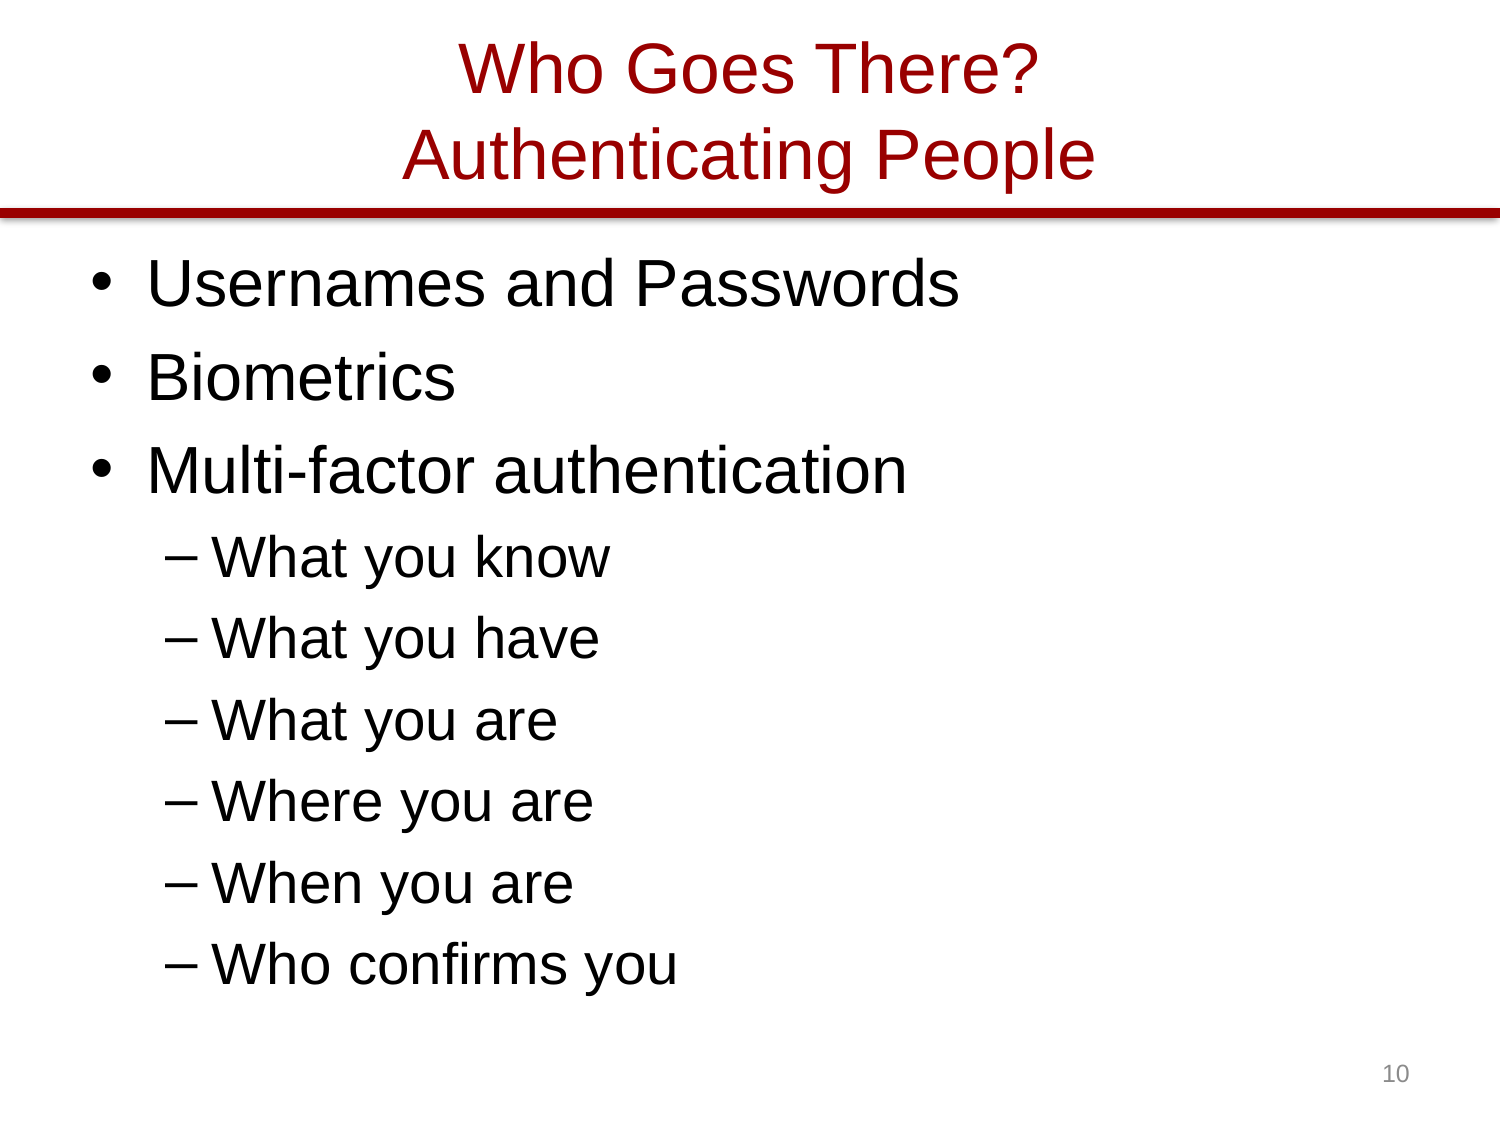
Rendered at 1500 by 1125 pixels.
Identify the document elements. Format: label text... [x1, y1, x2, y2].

list Usernames and Passwords Biometrics Multi-factor authentication What you know What you have What you are Where you are When you are Who confirms you [75, 232, 1425, 1005]
title Who Goes There? Authenticating People [75, 13, 1425, 202]
slide_number 10 [1074, 1042, 1425, 1103]
